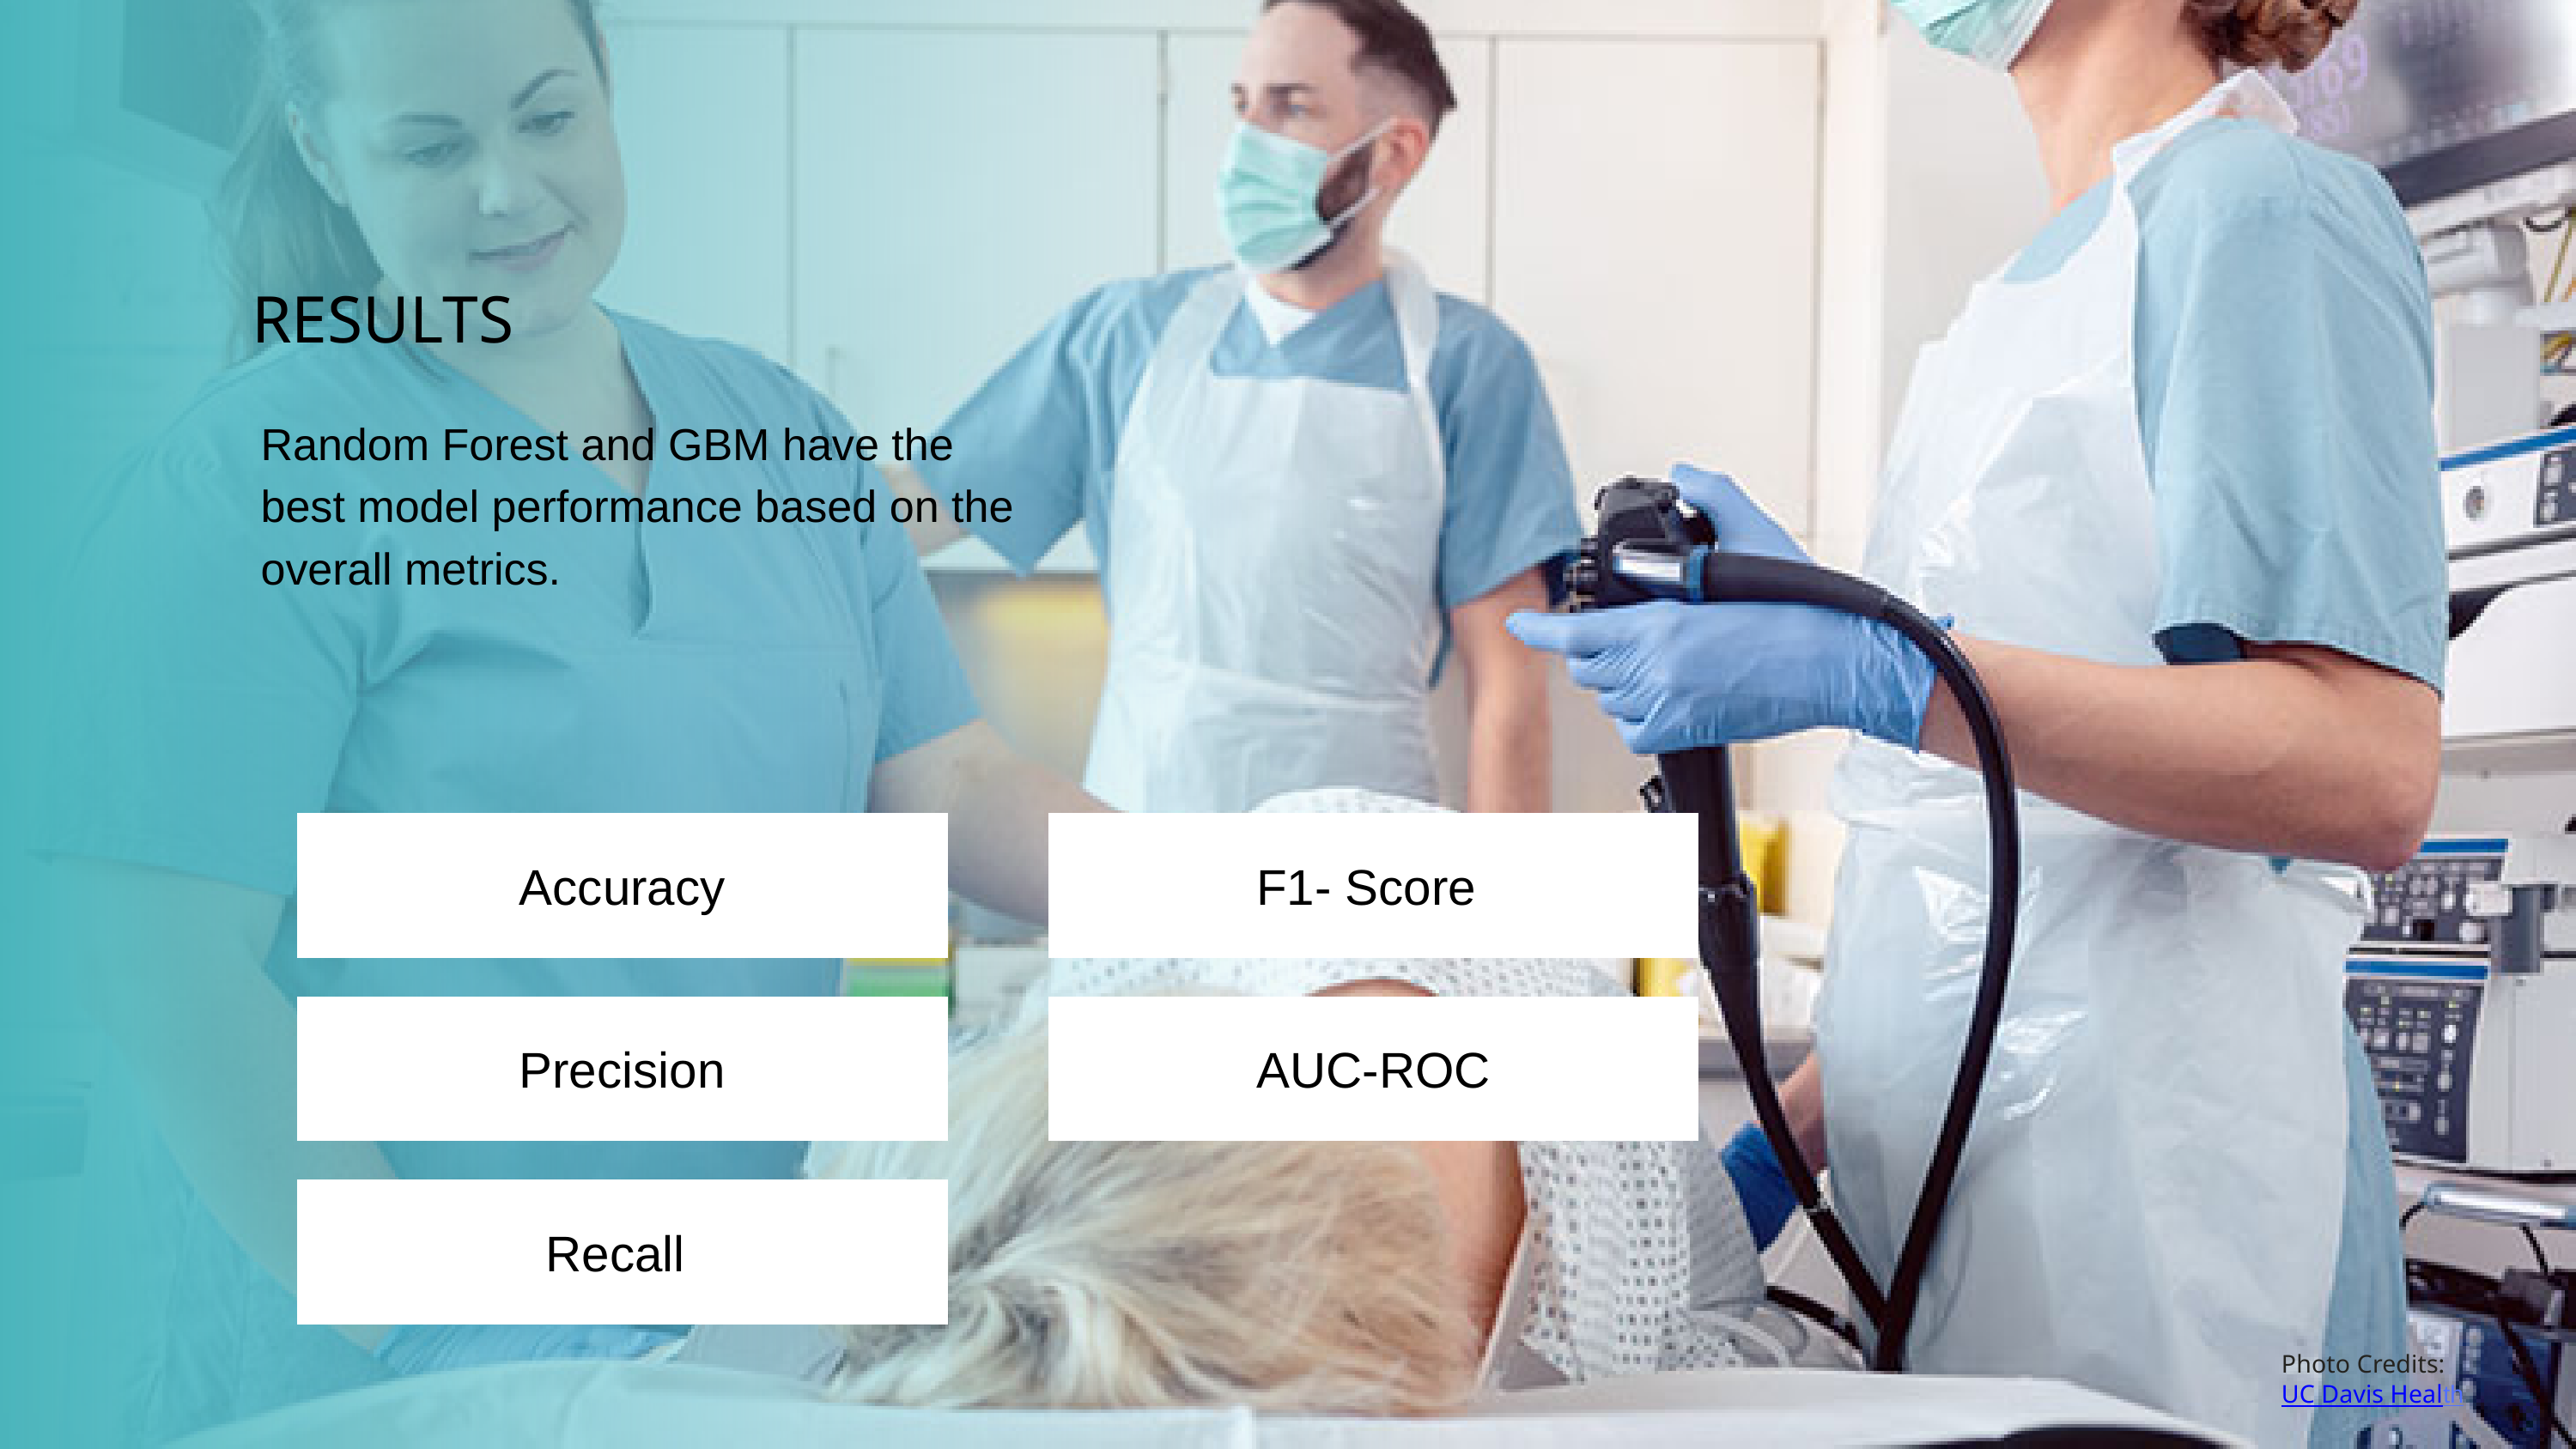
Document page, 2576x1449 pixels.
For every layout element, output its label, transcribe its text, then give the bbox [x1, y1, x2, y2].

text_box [1048, 996, 1699, 1142]
text_box [1447, 0, 2576, 1449]
text_box Photo Credits:UC Davis Health [2281, 1343, 2576, 1413]
text_box [0, 0, 1447, 1449]
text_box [296, 1179, 949, 1325]
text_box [296, 813, 949, 959]
text_box Random Forest and GBM have the best model performance based on the overall metrics. [260, 406, 1048, 595]
text_box RESULTS [252, 265, 978, 356]
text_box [1048, 813, 1699, 959]
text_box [296, 996, 949, 1142]
